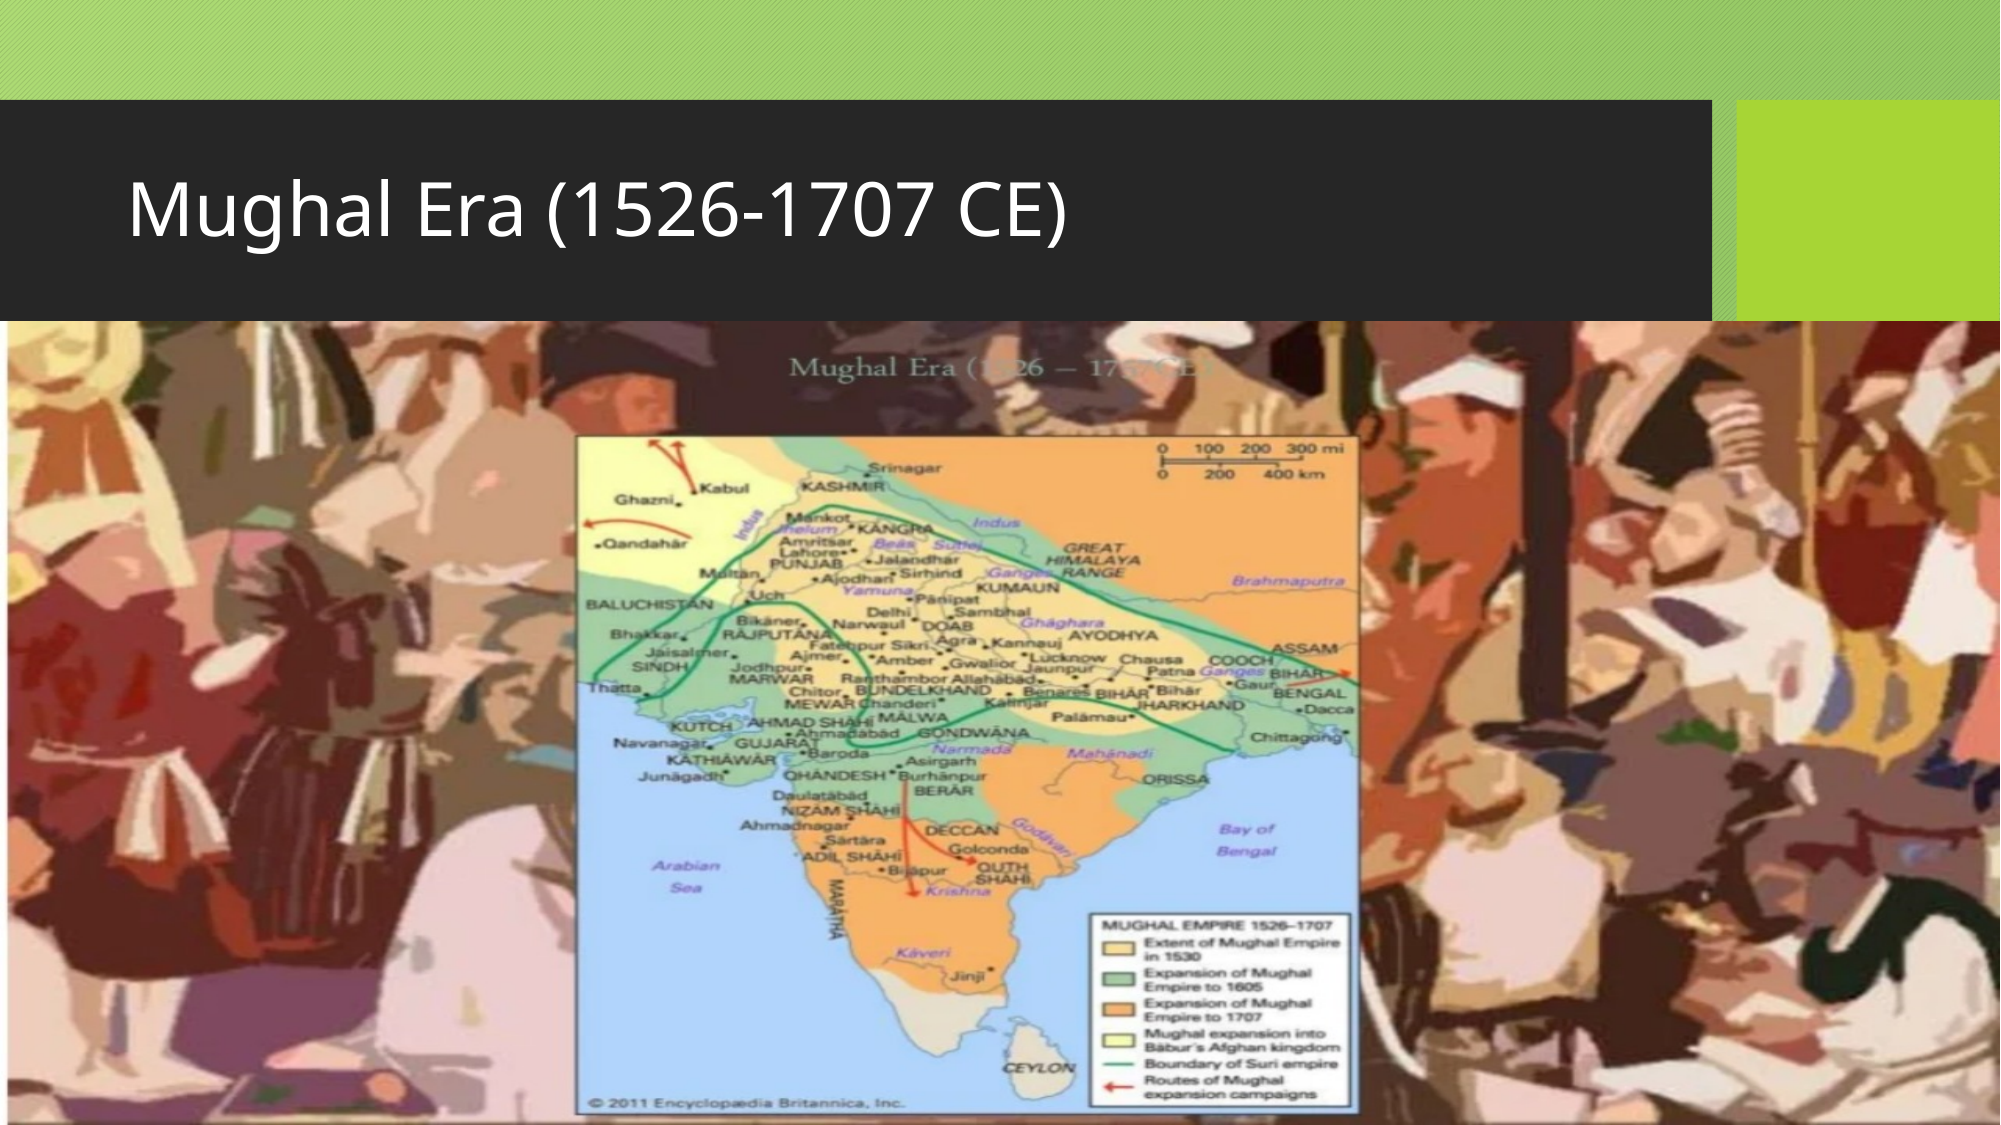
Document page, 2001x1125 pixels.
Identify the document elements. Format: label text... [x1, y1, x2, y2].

picture [0, 321, 2000, 1125]
title Mughal Era (1526-1707 CE) [111, 123, 1689, 301]
